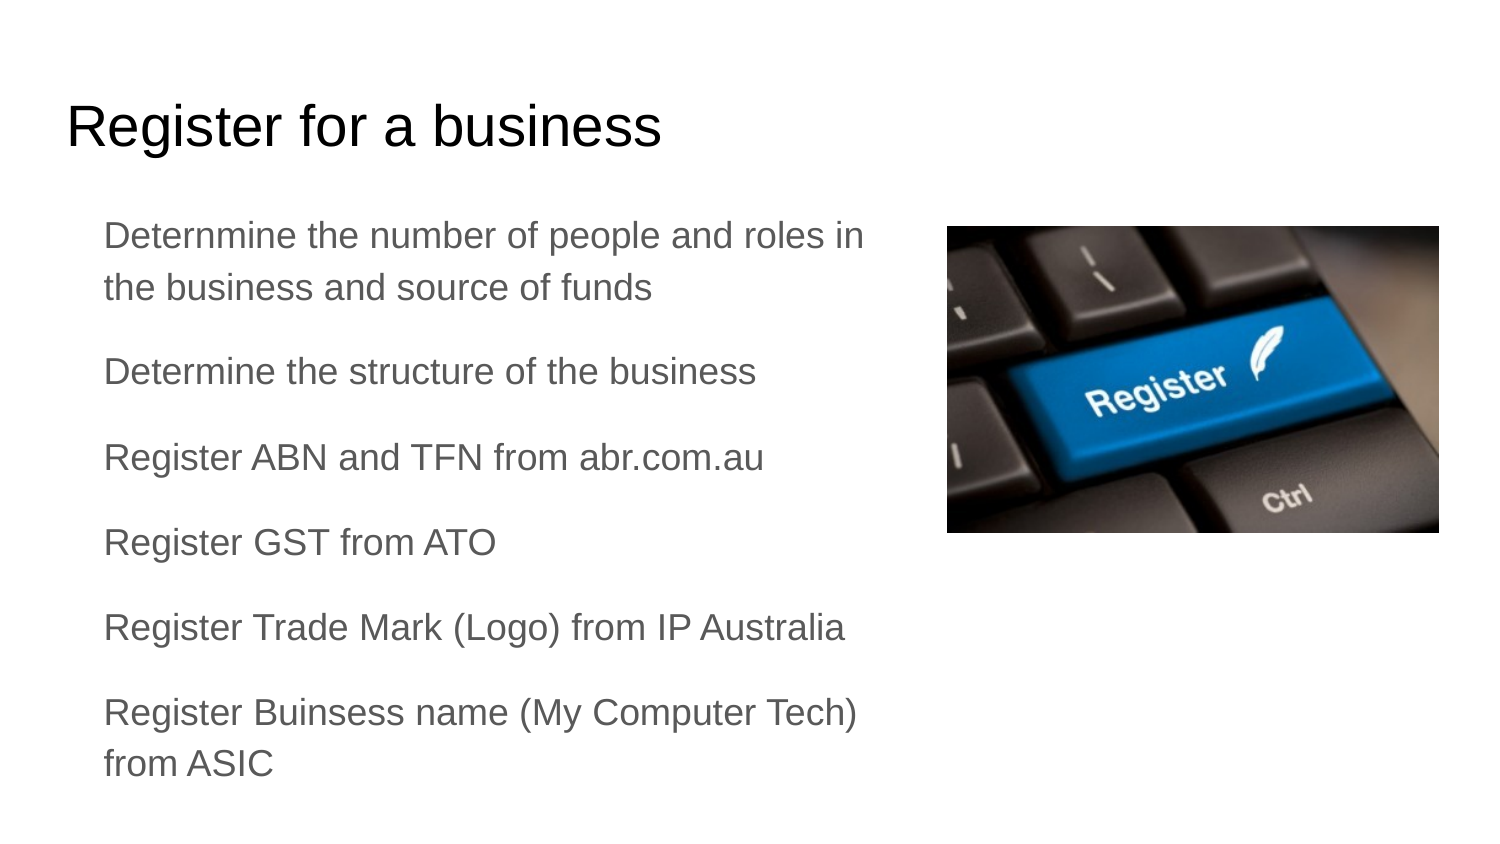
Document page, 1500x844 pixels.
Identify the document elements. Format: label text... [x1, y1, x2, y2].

title Register for a business [51, 72, 1449, 167]
picture [947, 225, 1440, 534]
list Deternmine the number of people and roles in the business and source of funds Determine the structure of the business Register ABN and TFN from abr.com.au Register GST from ATO Register Trade Mark (Logo) from IP Australia Register Buinsess name (My Computer Tech) from ASIC [51, 189, 939, 750]
